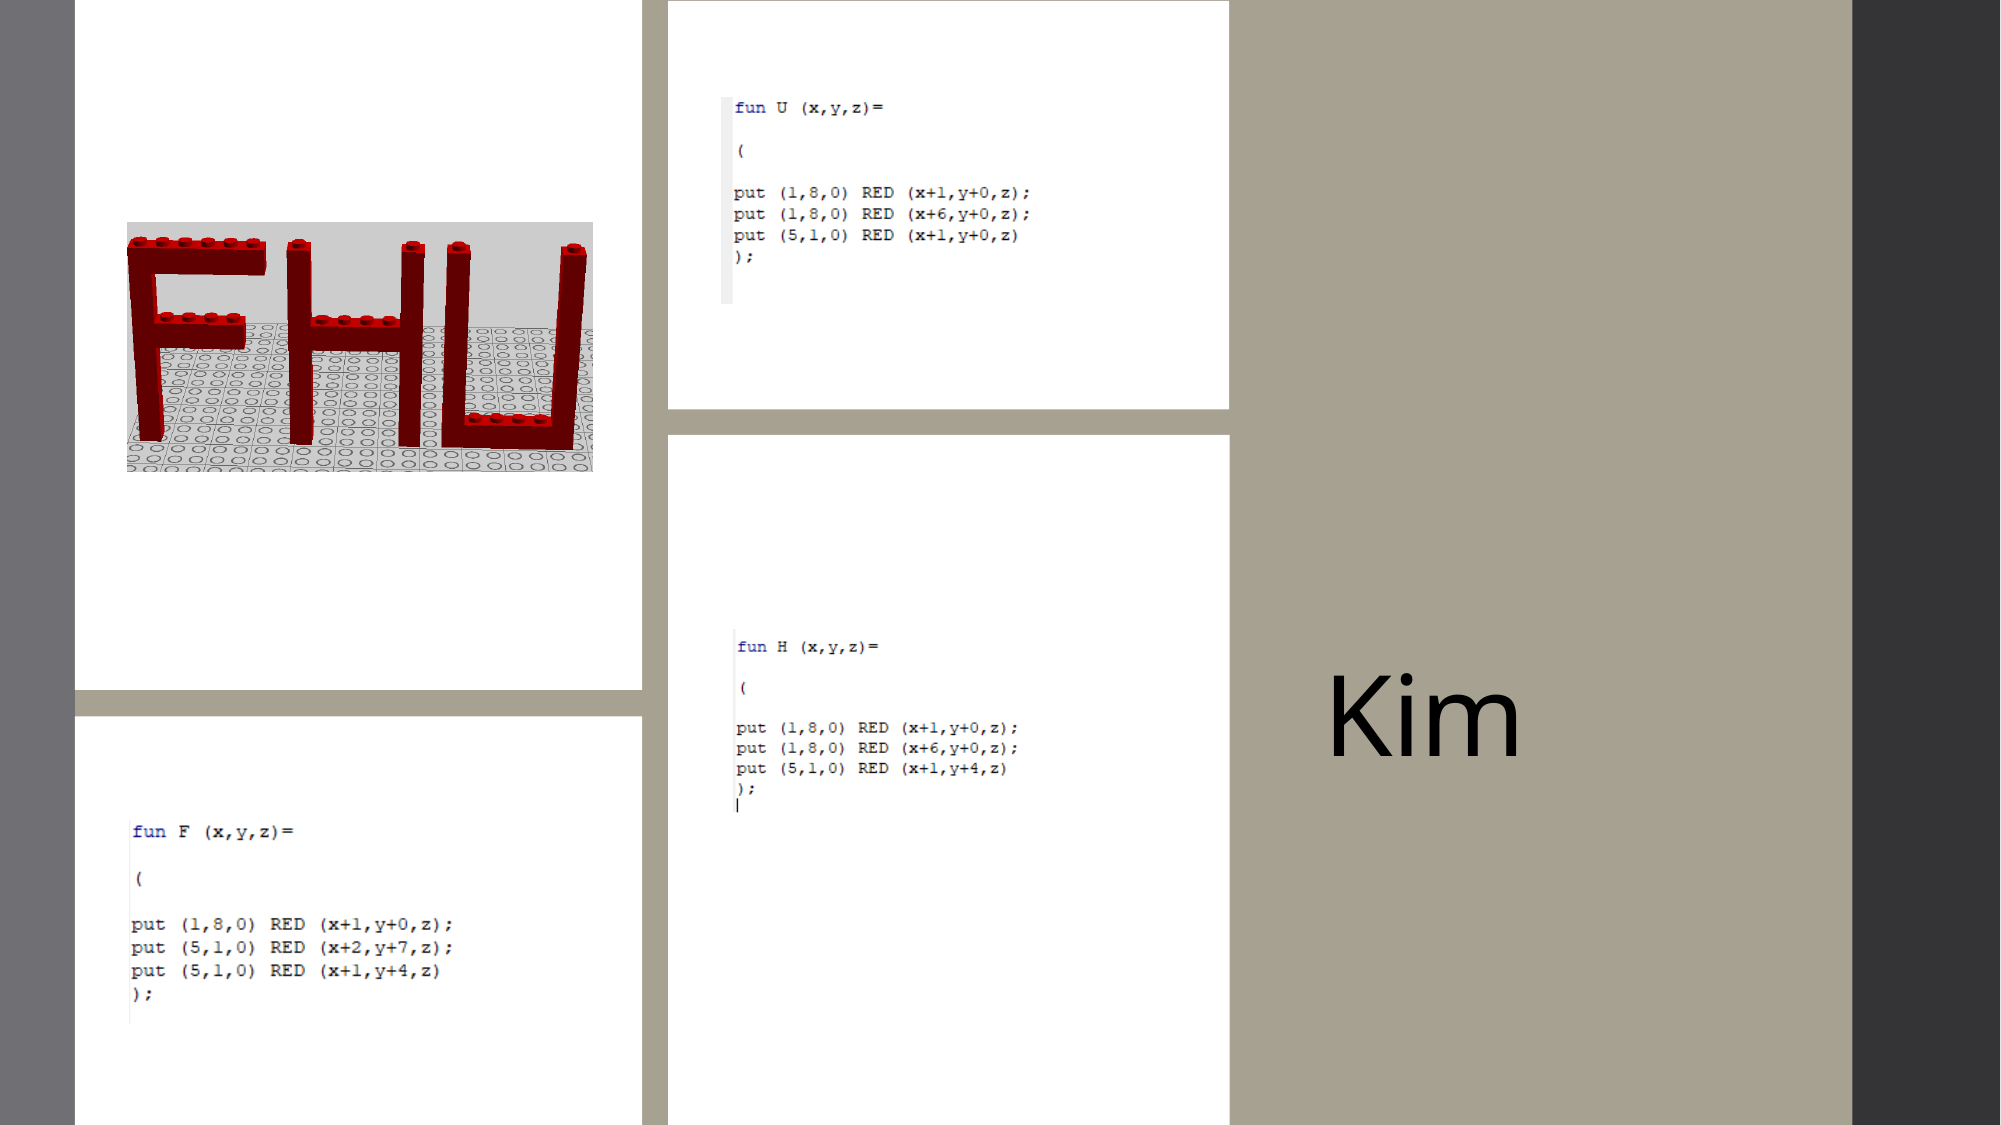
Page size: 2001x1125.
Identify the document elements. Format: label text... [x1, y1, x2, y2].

text_box [74, 0, 643, 691]
text_box [0, 0, 76, 1125]
picture [127, 222, 593, 472]
title Kim [1308, 124, 1822, 788]
picture [723, 629, 1179, 931]
text_box [667, 0, 1230, 411]
text_box [74, 715, 643, 1125]
picture [720, 96, 1177, 305]
picture [129, 820, 595, 1024]
text_box [667, 434, 1231, 1125]
